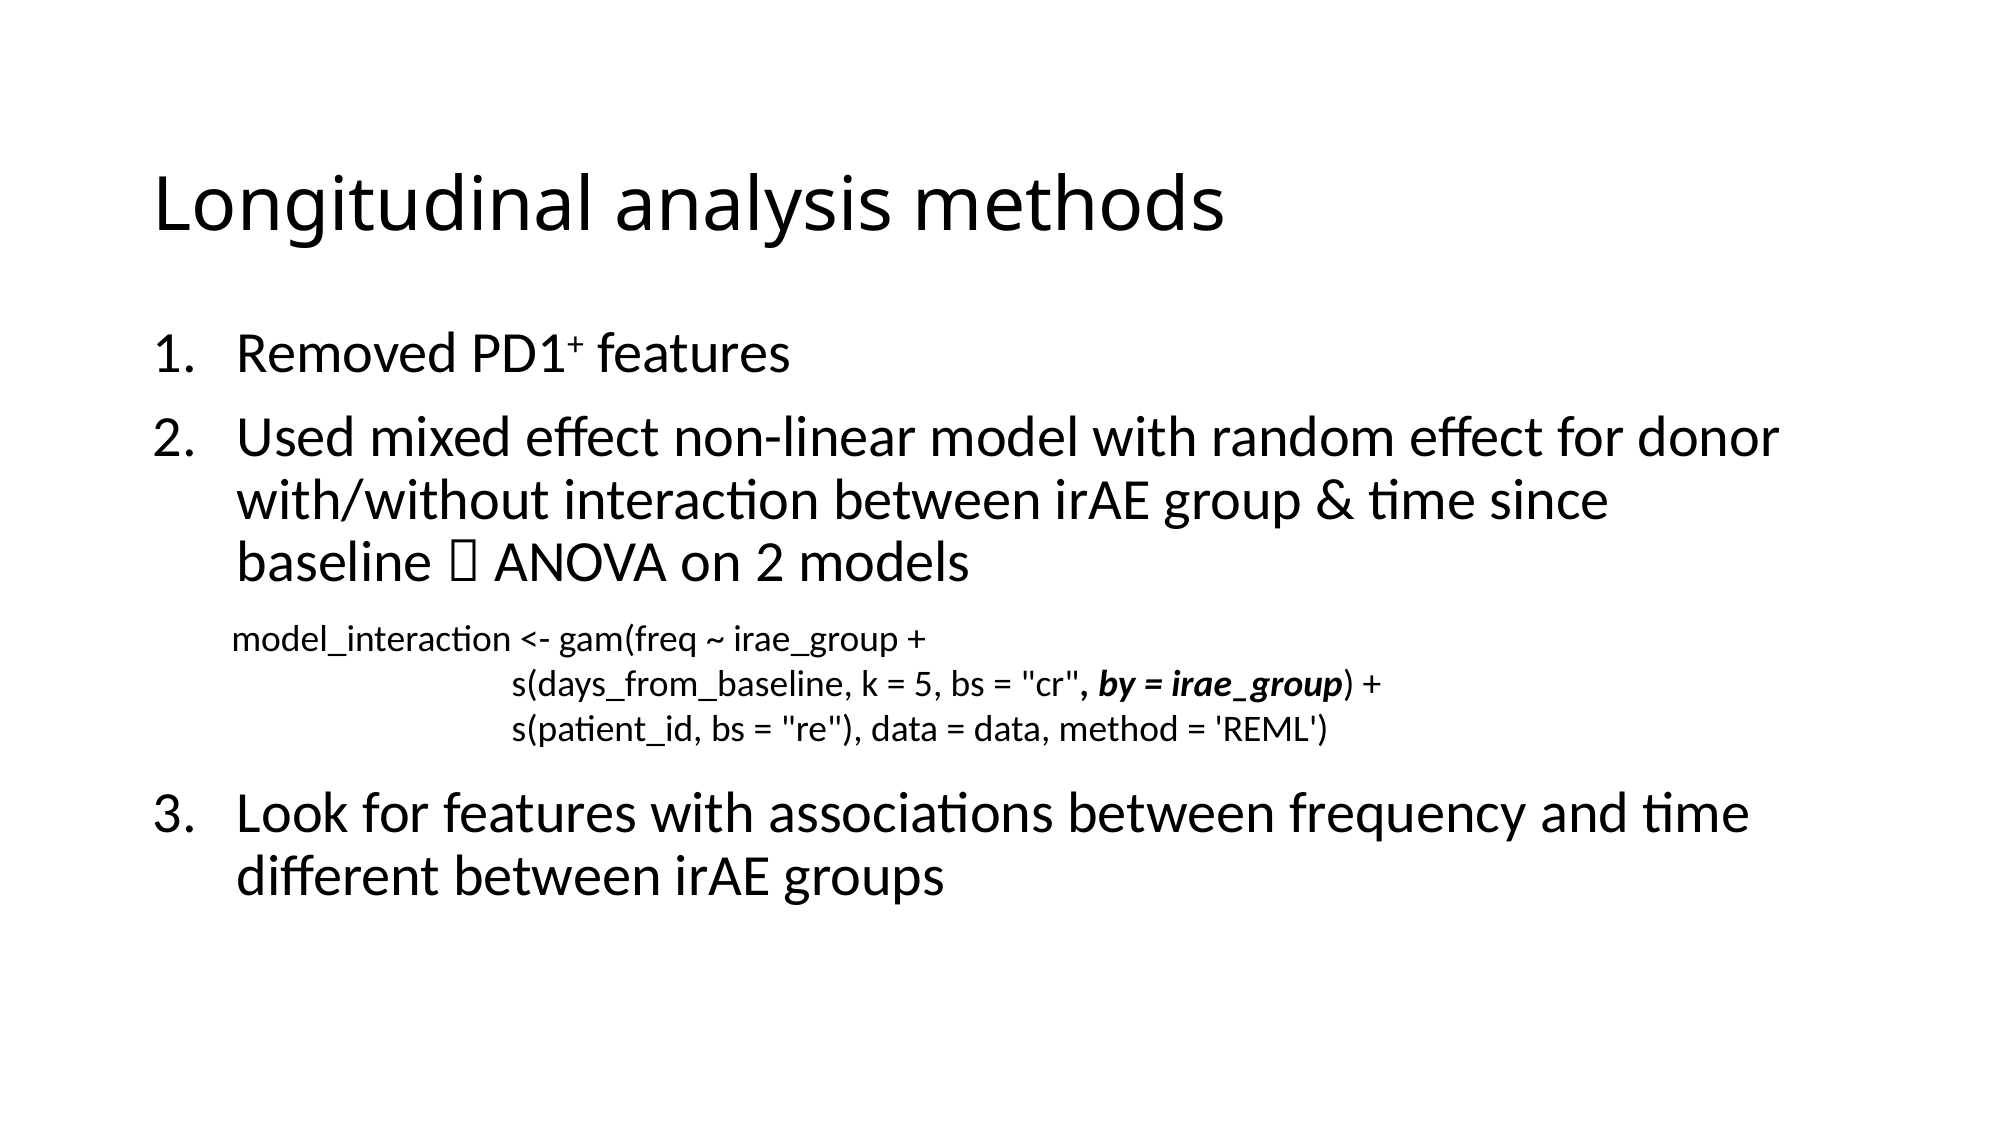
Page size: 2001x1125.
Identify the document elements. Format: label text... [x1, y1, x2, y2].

list Removed PD1+ features Used mixed effect non-linear model with random effect for donor with/without interaction between irAE group & time since baseline  ANOVA on 2 models Look for features with associations between frequency and time different between irAE groups [137, 314, 1799, 1074]
text_box model_interaction <- gam(freq ~ irae_group + s(days_from_baseline, k = 5, bs = "cr", by = irae_group) + s(patient_id, bs = "re"), data = data, method = 'REML') [216, 606, 1959, 757]
title Longitudinal analysis methods [137, 97, 1843, 315]
